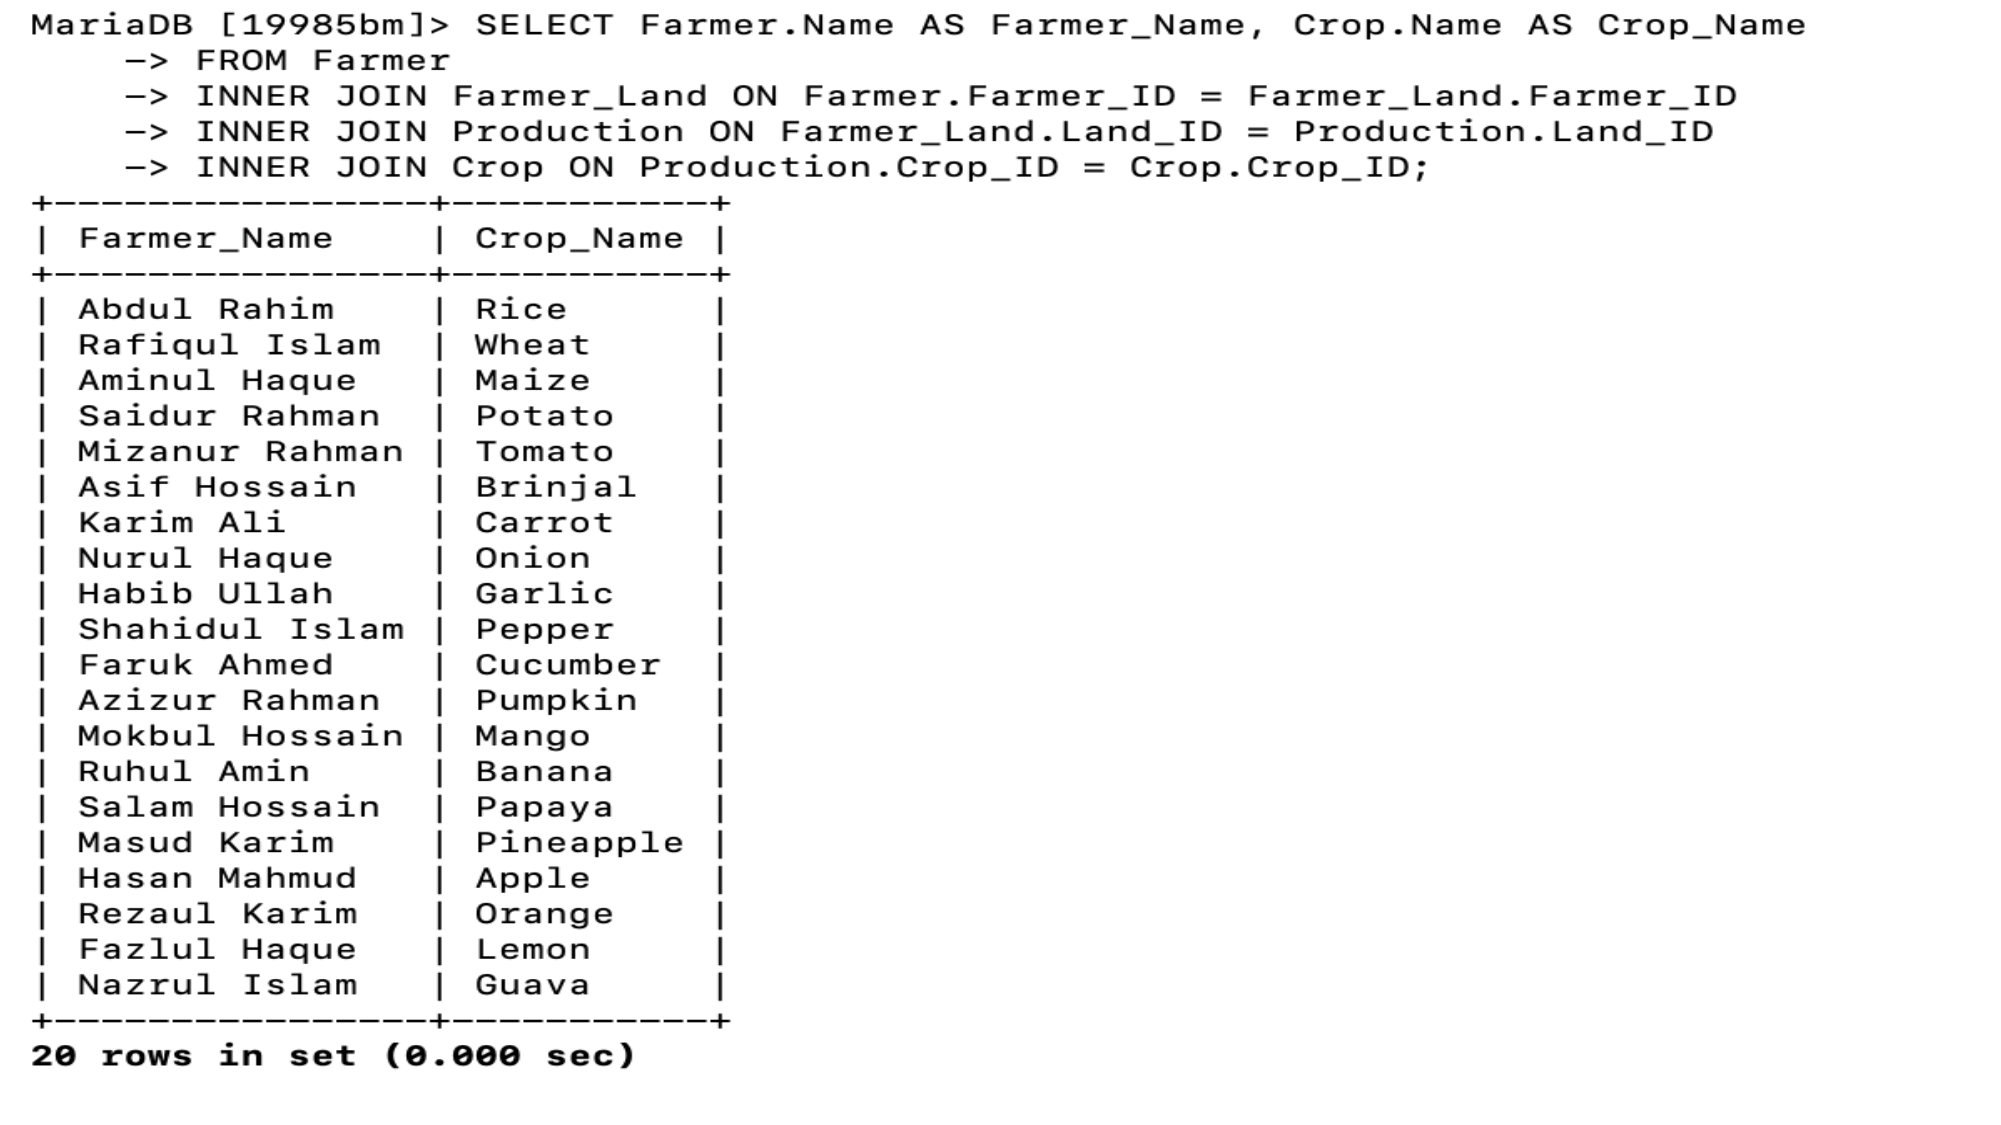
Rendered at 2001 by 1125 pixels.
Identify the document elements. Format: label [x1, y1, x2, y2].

list [21, 0, 1895, 1092]
